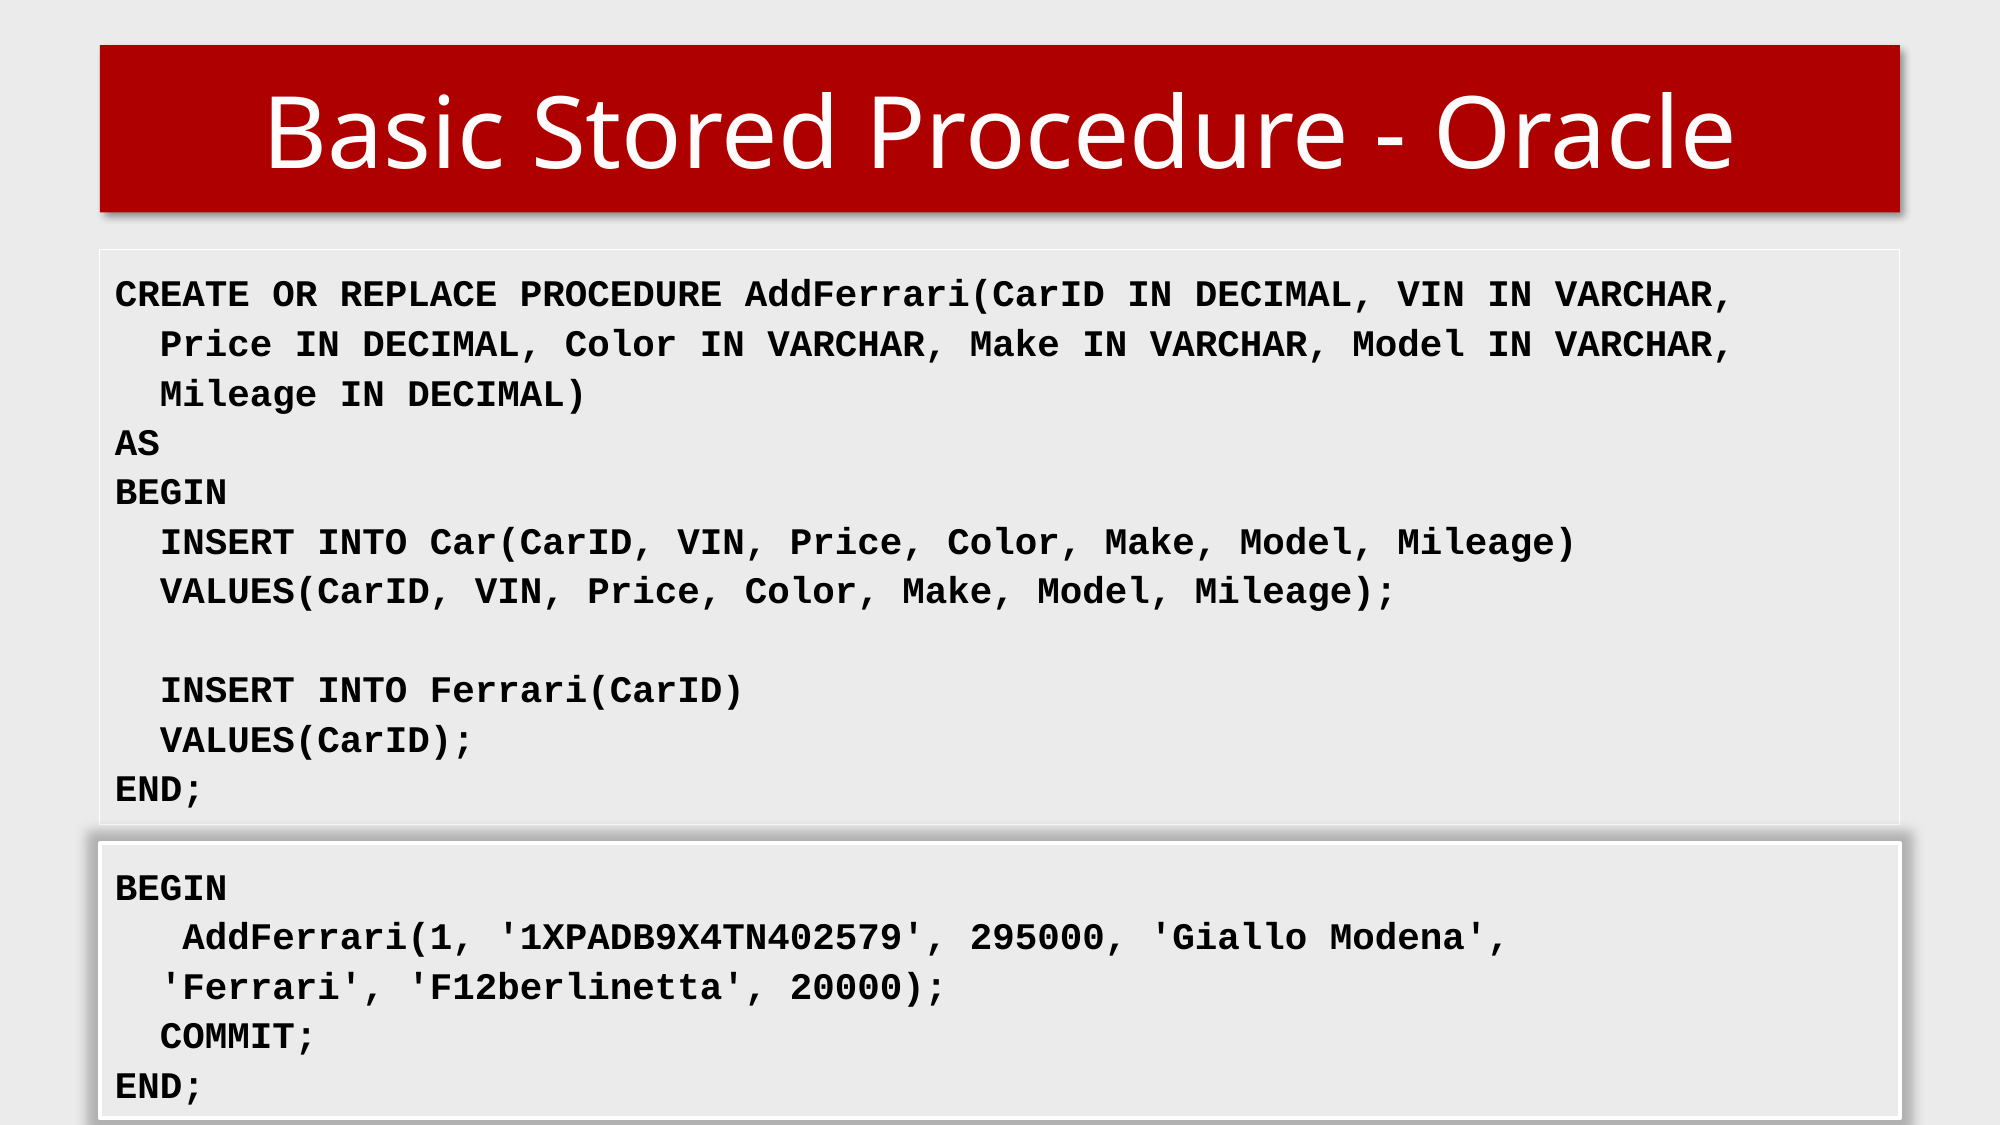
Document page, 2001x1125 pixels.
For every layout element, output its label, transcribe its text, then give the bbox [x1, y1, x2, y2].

text_box BEGIN AddFerrari(1, '1XPADB9X4TN402579', 295000, 'Giallo Modena', 'Ferrari', 'F12berlinetta', 20000); COMMIT; END; [99, 843, 1900, 1119]
title Basic Stored Procedure - Oracle [99, 45, 1900, 213]
list CREATE OR REPLACE PROCEDURE AddFerrari(CarID IN DECIMAL, VIN IN VARCHAR, Price IN DECIMAL, Color IN VARCHAR, Make IN VARCHAR, Model IN VARCHAR, Mileage IN DECIMAL) AS BEGIN INSERT INTO Car(CarID, VIN, Price, Color, Make, Model, Mileage) VALUES(CarID, VIN, Price, Color, Make, Model, Mileage); INSERT INTO Ferrari(CarID) VALUES(CarID); END; [99, 249, 1900, 824]
